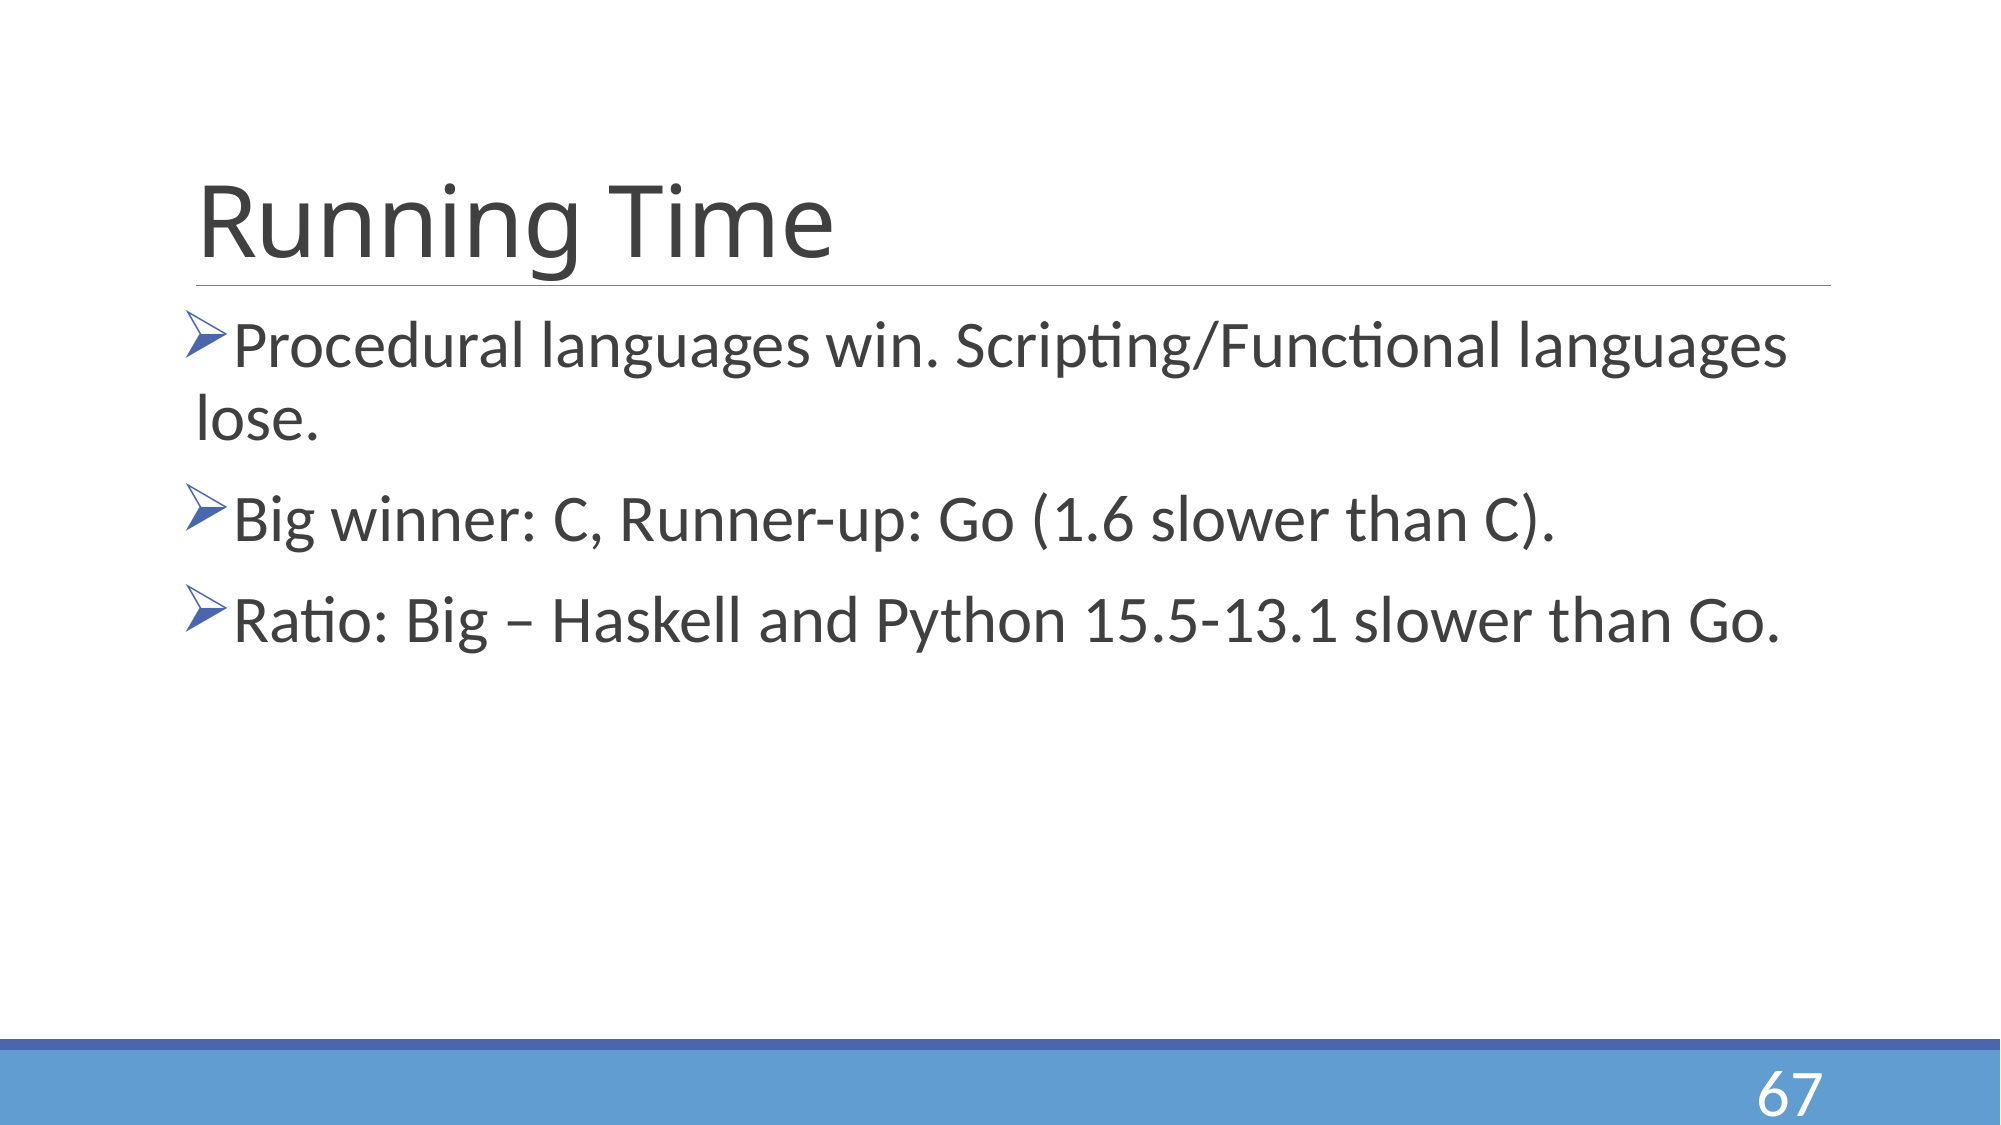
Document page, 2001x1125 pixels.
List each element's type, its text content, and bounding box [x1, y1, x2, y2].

title Running Time [180, 47, 1830, 285]
list Procedural languages win. Scripting/Functional languages lose. Big winner: C, Runner-up: Go (1.6 slower than C). Ratio: Big – Haskell and Python 15.5-13.1 slower than Go. [180, 302, 1830, 963]
slide_number 67 [1624, 1059, 1840, 1120]
